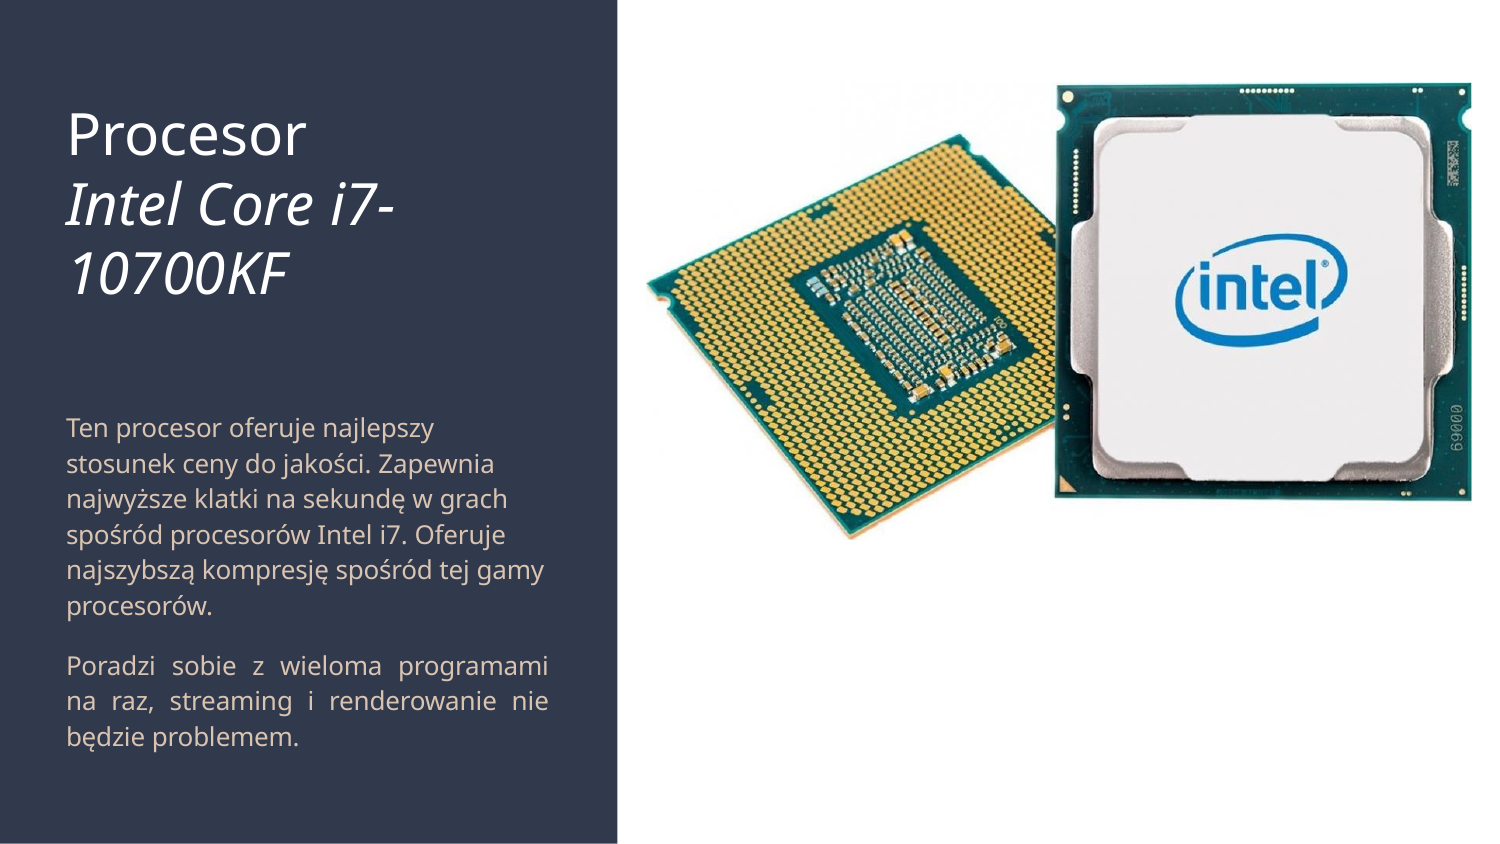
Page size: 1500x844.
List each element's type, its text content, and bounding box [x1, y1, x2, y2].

list Ten procesor oferuje najlepszy stosunek ceny do jakości. Zapewnia najwyższe klatki na sekundę w grach spośród procesorów Intel i7. Oferuje najszybszą kompresję spośród tej gamy procesorów. Poradzi sobie z wieloma programami na raz, streaming i renderowanie nie będzie problemem. [51, 392, 565, 770]
picture [646, 81, 1472, 540]
title Procesor Intel Core i7-10700KF [51, 82, 565, 383]
